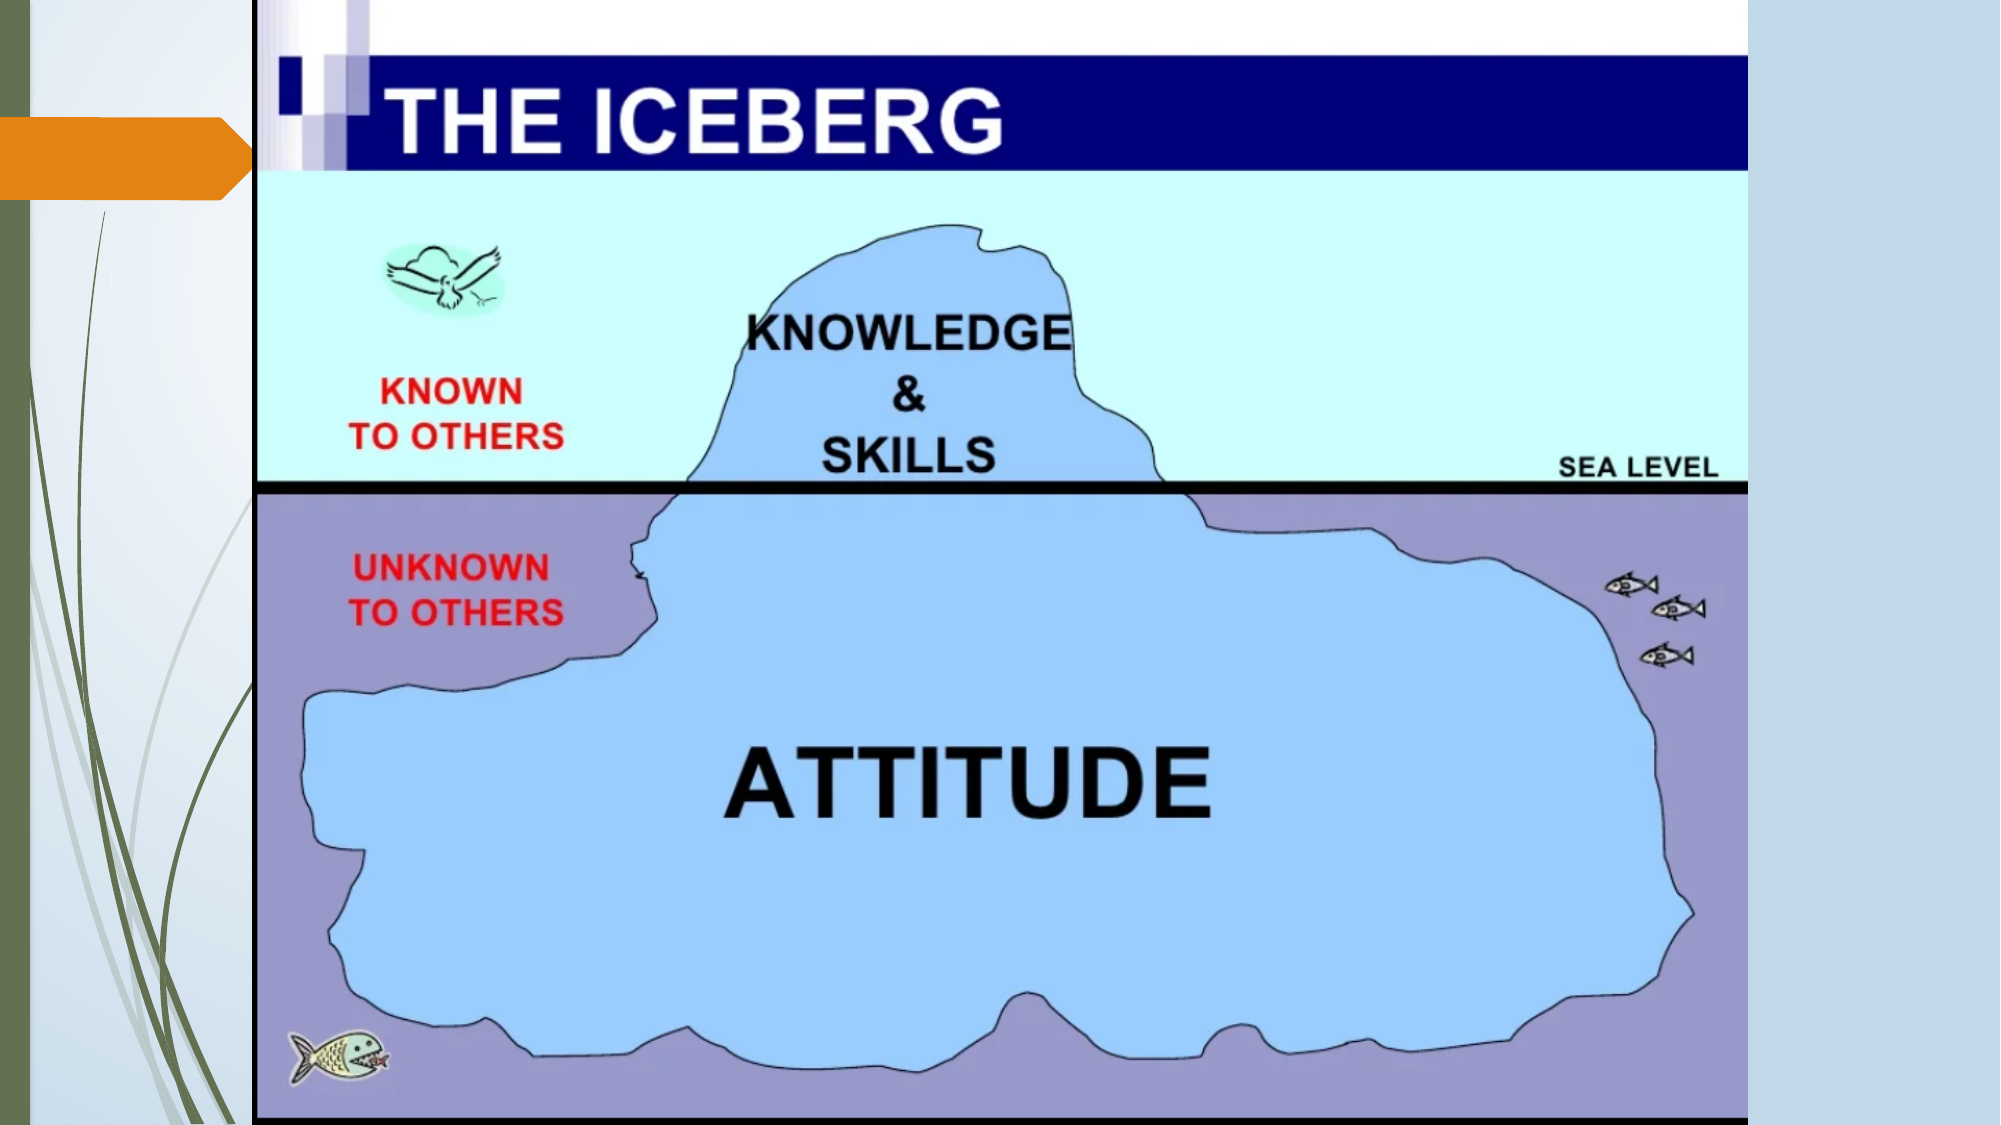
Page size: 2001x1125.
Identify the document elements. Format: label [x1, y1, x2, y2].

picture [252, 0, 1748, 1125]
